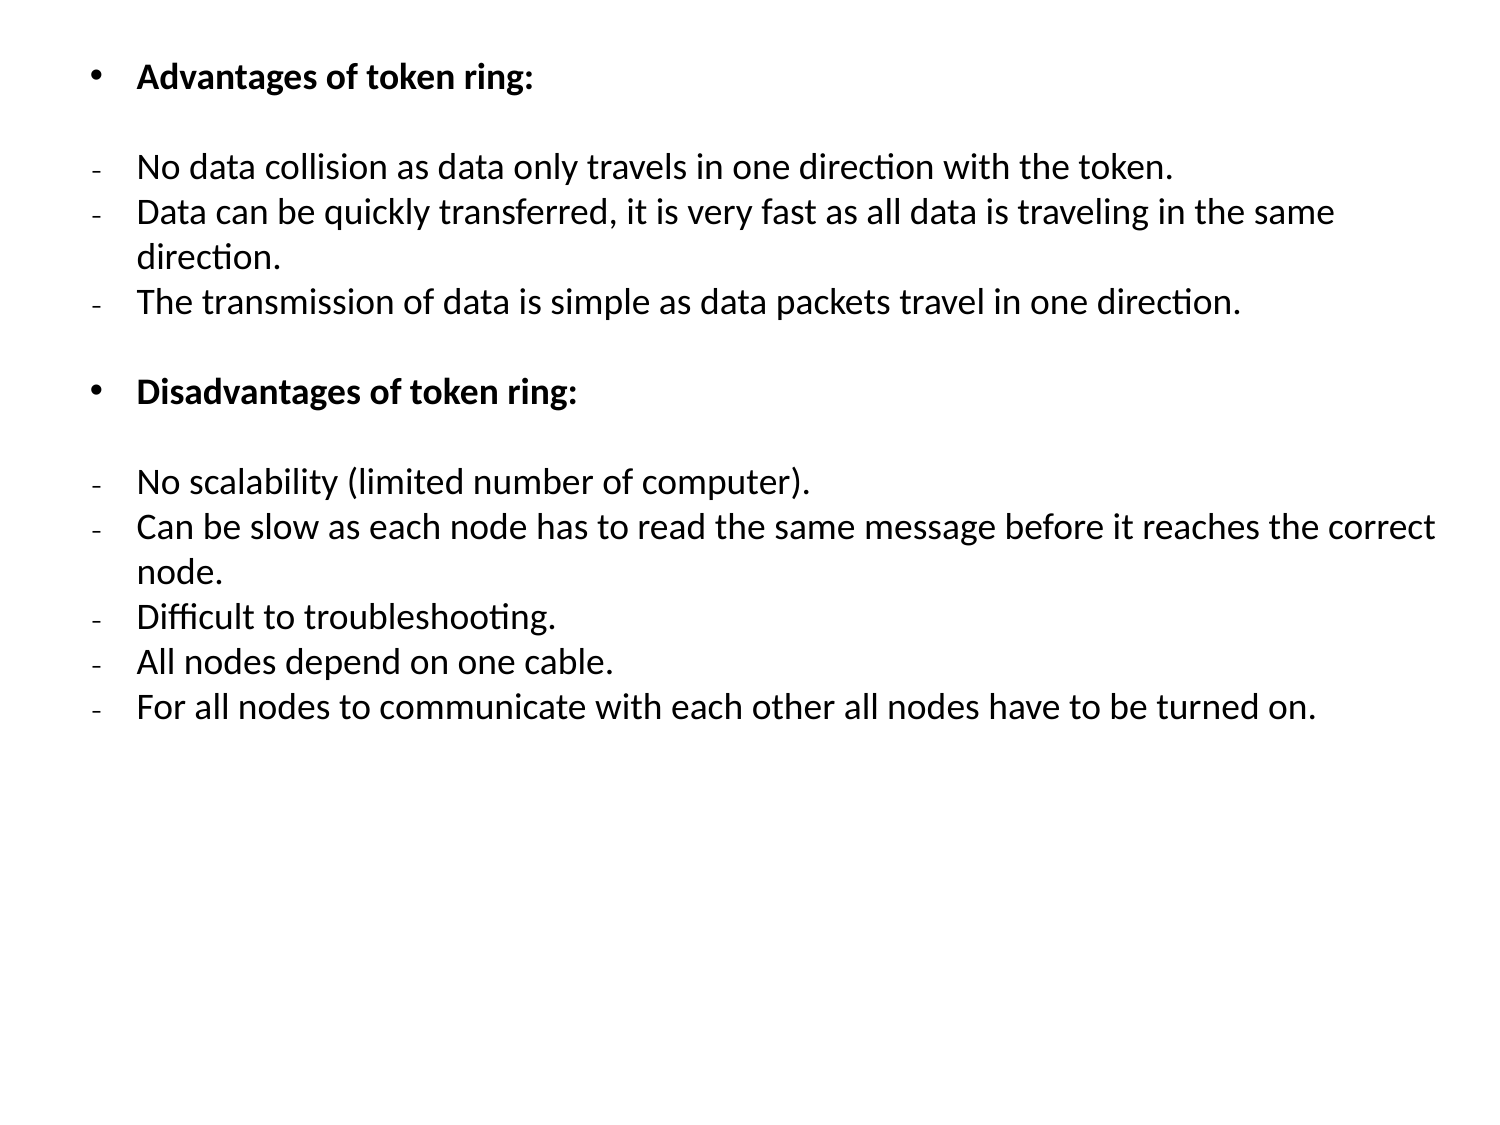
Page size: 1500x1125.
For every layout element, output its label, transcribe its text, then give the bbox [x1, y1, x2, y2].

text_box Advantages of token ring: No data collision as data only travels in one direction with the token. Data can be quickly transferred, it is very fast as all data is traveling in the same direction. The transmission of data is simple as data packets travel in one direction. Disadvantages of token ring: No scalability (limited number of computer). Can be slow as each node has to read the same message before it reaches the correct node. Difficult to troubleshooting. All nodes depend on one cable. For all nodes to communicate with each other all nodes have to be turned on. [0, 0, 1500, 735]
